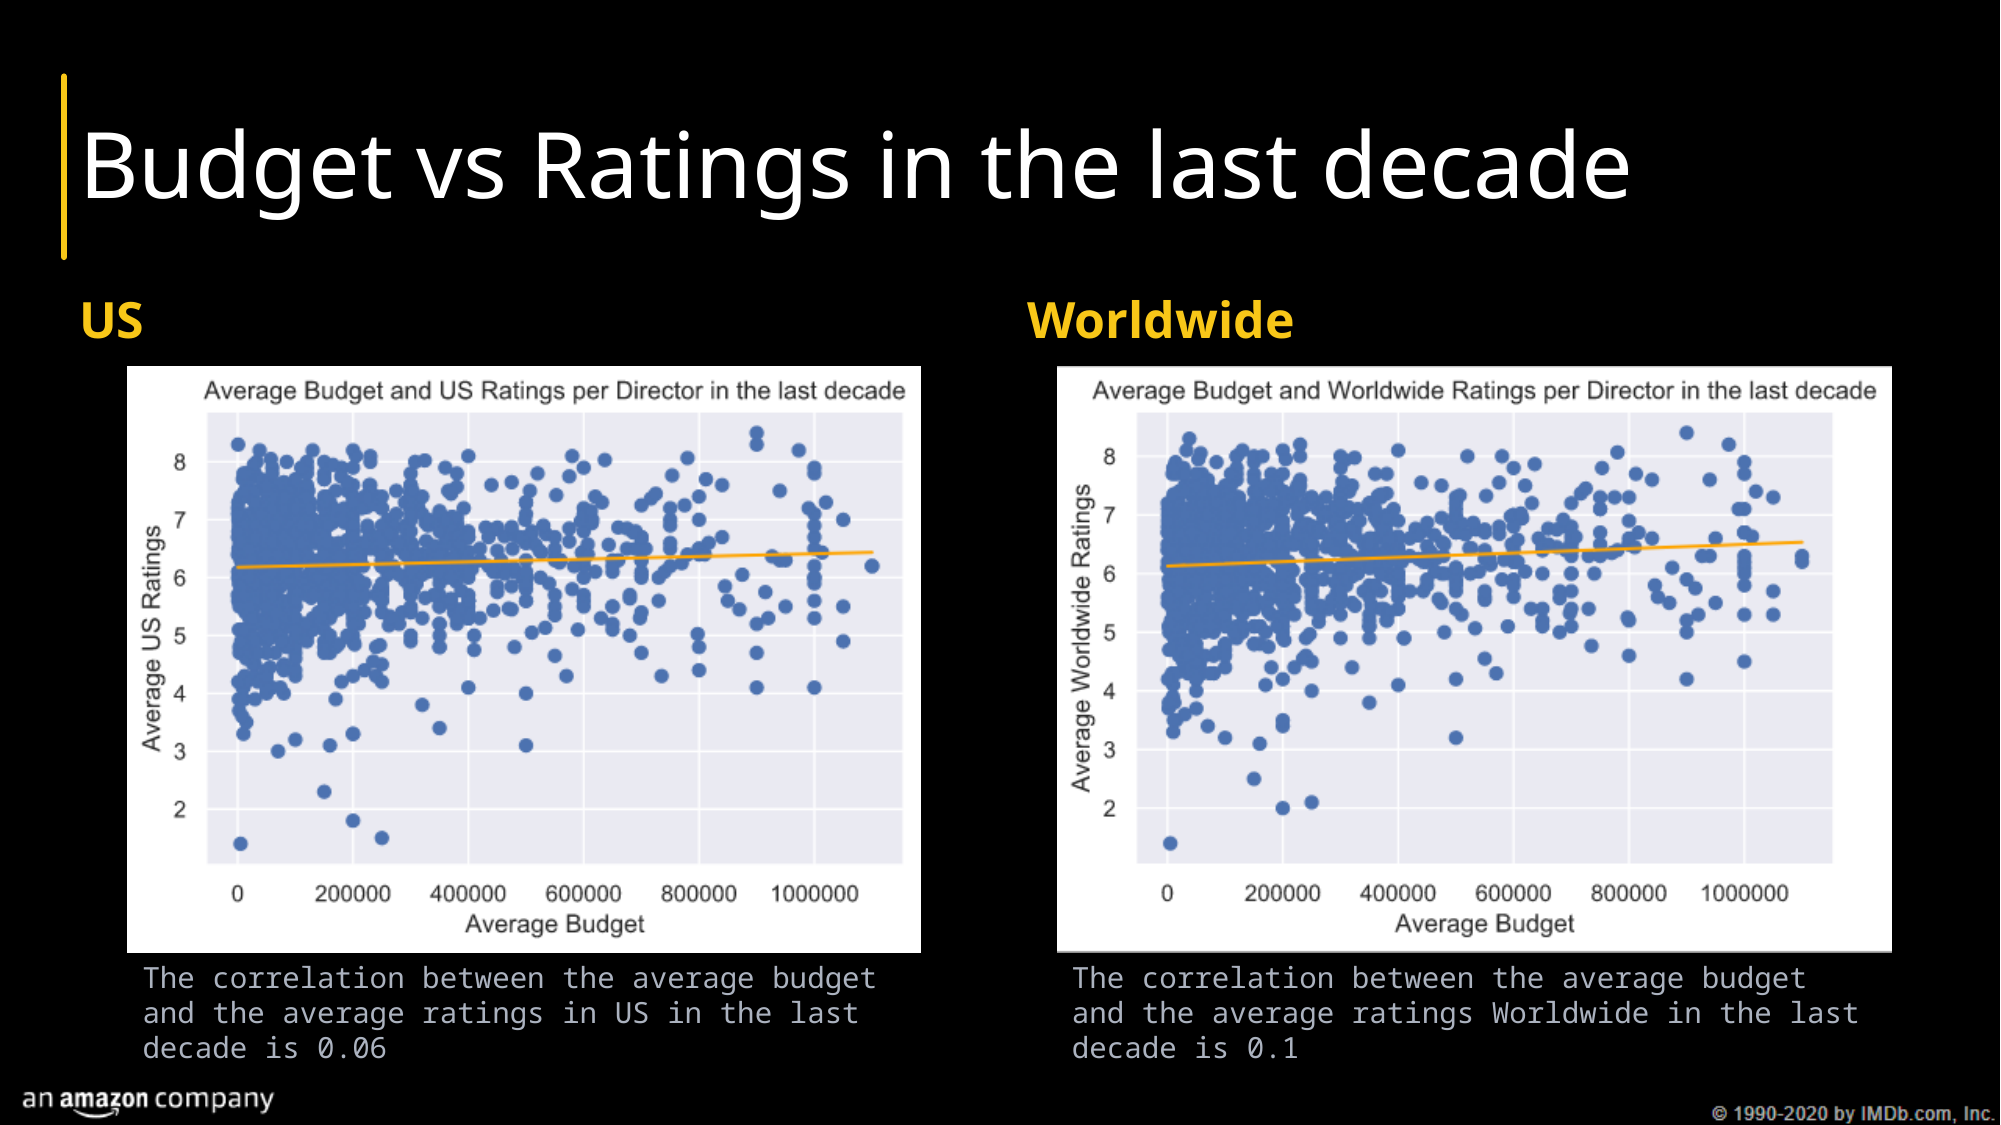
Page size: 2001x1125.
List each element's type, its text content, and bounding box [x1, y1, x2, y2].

list Worldwide [1012, 221, 1936, 358]
title Budget vs Ratings in the last decade [64, 59, 1936, 278]
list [1056, 366, 1892, 953]
picture [1, 1086, 294, 1124]
picture [1708, 1102, 2000, 1125]
list US [64, 221, 984, 358]
text_box The correlation between the average budget and the average ratings in US in the last decade is 0.06 [127, 953, 920, 1072]
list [127, 366, 921, 953]
text_box The correlation between the average budget and the average ratings Worldwide in the last decade is 0.1 [1057, 953, 1892, 1072]
